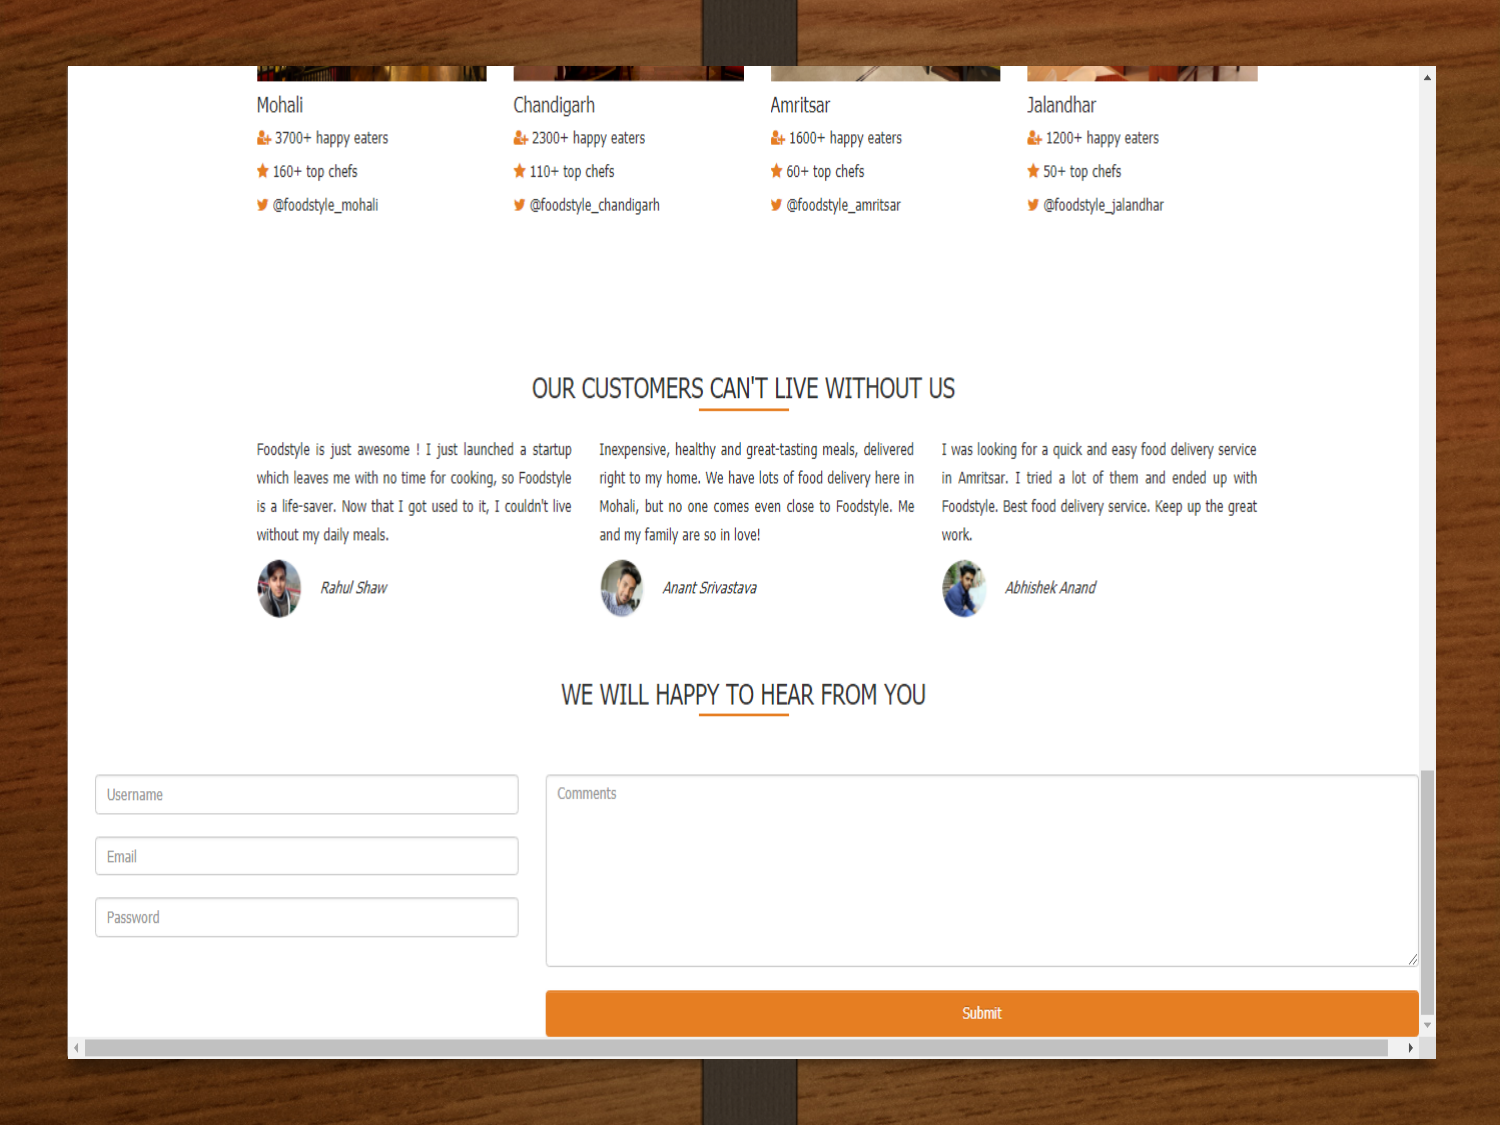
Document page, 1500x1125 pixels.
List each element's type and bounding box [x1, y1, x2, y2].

list [67, 66, 1436, 1059]
picture [0, 0, 699, 1125]
picture [700, 0, 1500, 1125]
